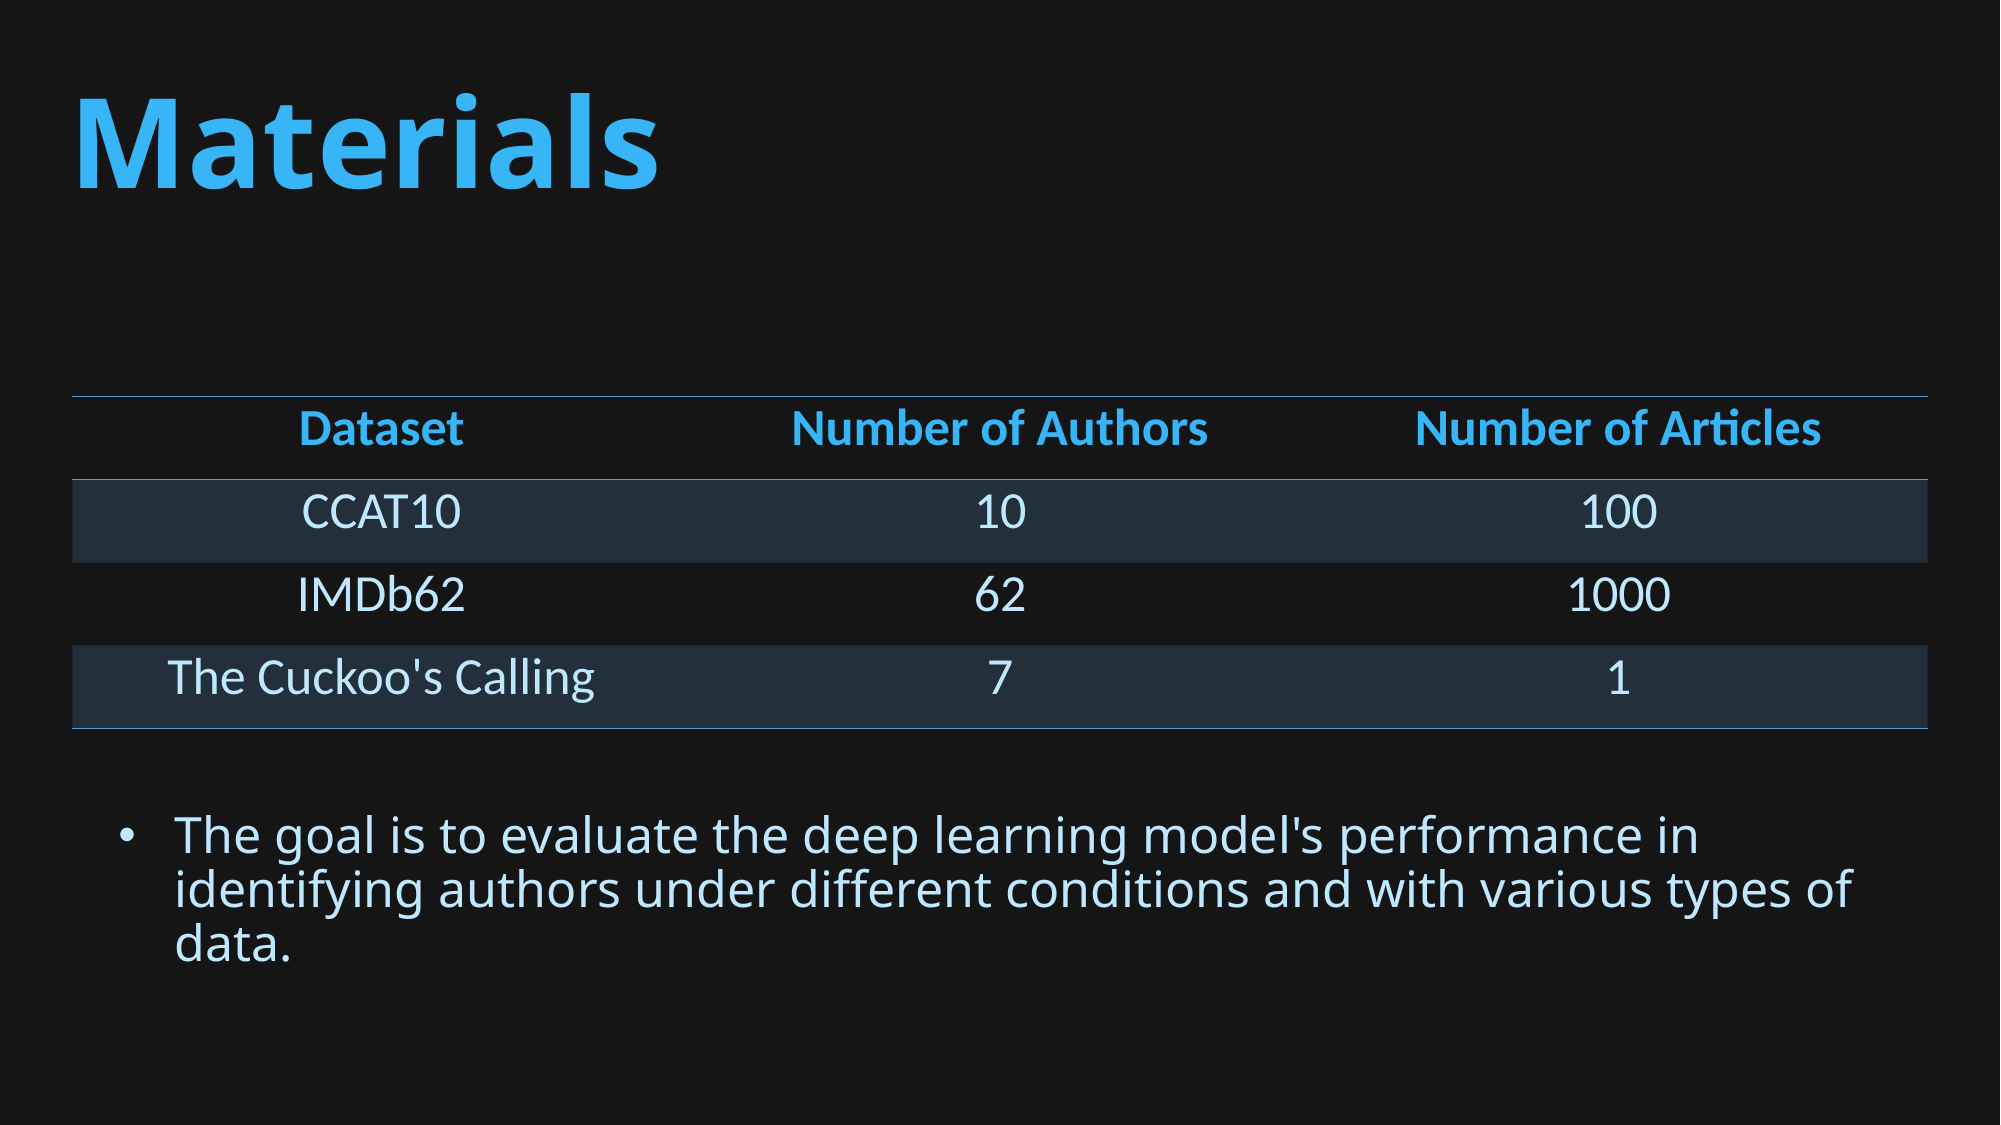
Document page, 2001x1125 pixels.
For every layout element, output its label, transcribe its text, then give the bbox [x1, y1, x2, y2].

table_cell 10 [691, 480, 1309, 563]
table_cell 1000 [1309, 563, 1928, 645]
table_cell 100 [1309, 480, 1928, 563]
table_cell The Cuckoo's Calling [72, 645, 691, 728]
subtitle The goal is to evaluate the deep learning model's performance in identifying authors under different conditions and with various types of data. [103, 802, 1897, 1010]
table_cell 7 [691, 645, 1309, 728]
title Materials [0, 0, 733, 296]
table_header Dataset [72, 397, 691, 479]
table_cell IMDb62 [72, 563, 691, 645]
table_header Number of Articles [1309, 397, 1928, 479]
table_header Number of Authors [691, 397, 1309, 479]
table_cell 1 [1309, 645, 1928, 728]
table_cell 62 [691, 563, 1309, 645]
table_cell CCAT10 [72, 480, 691, 563]
